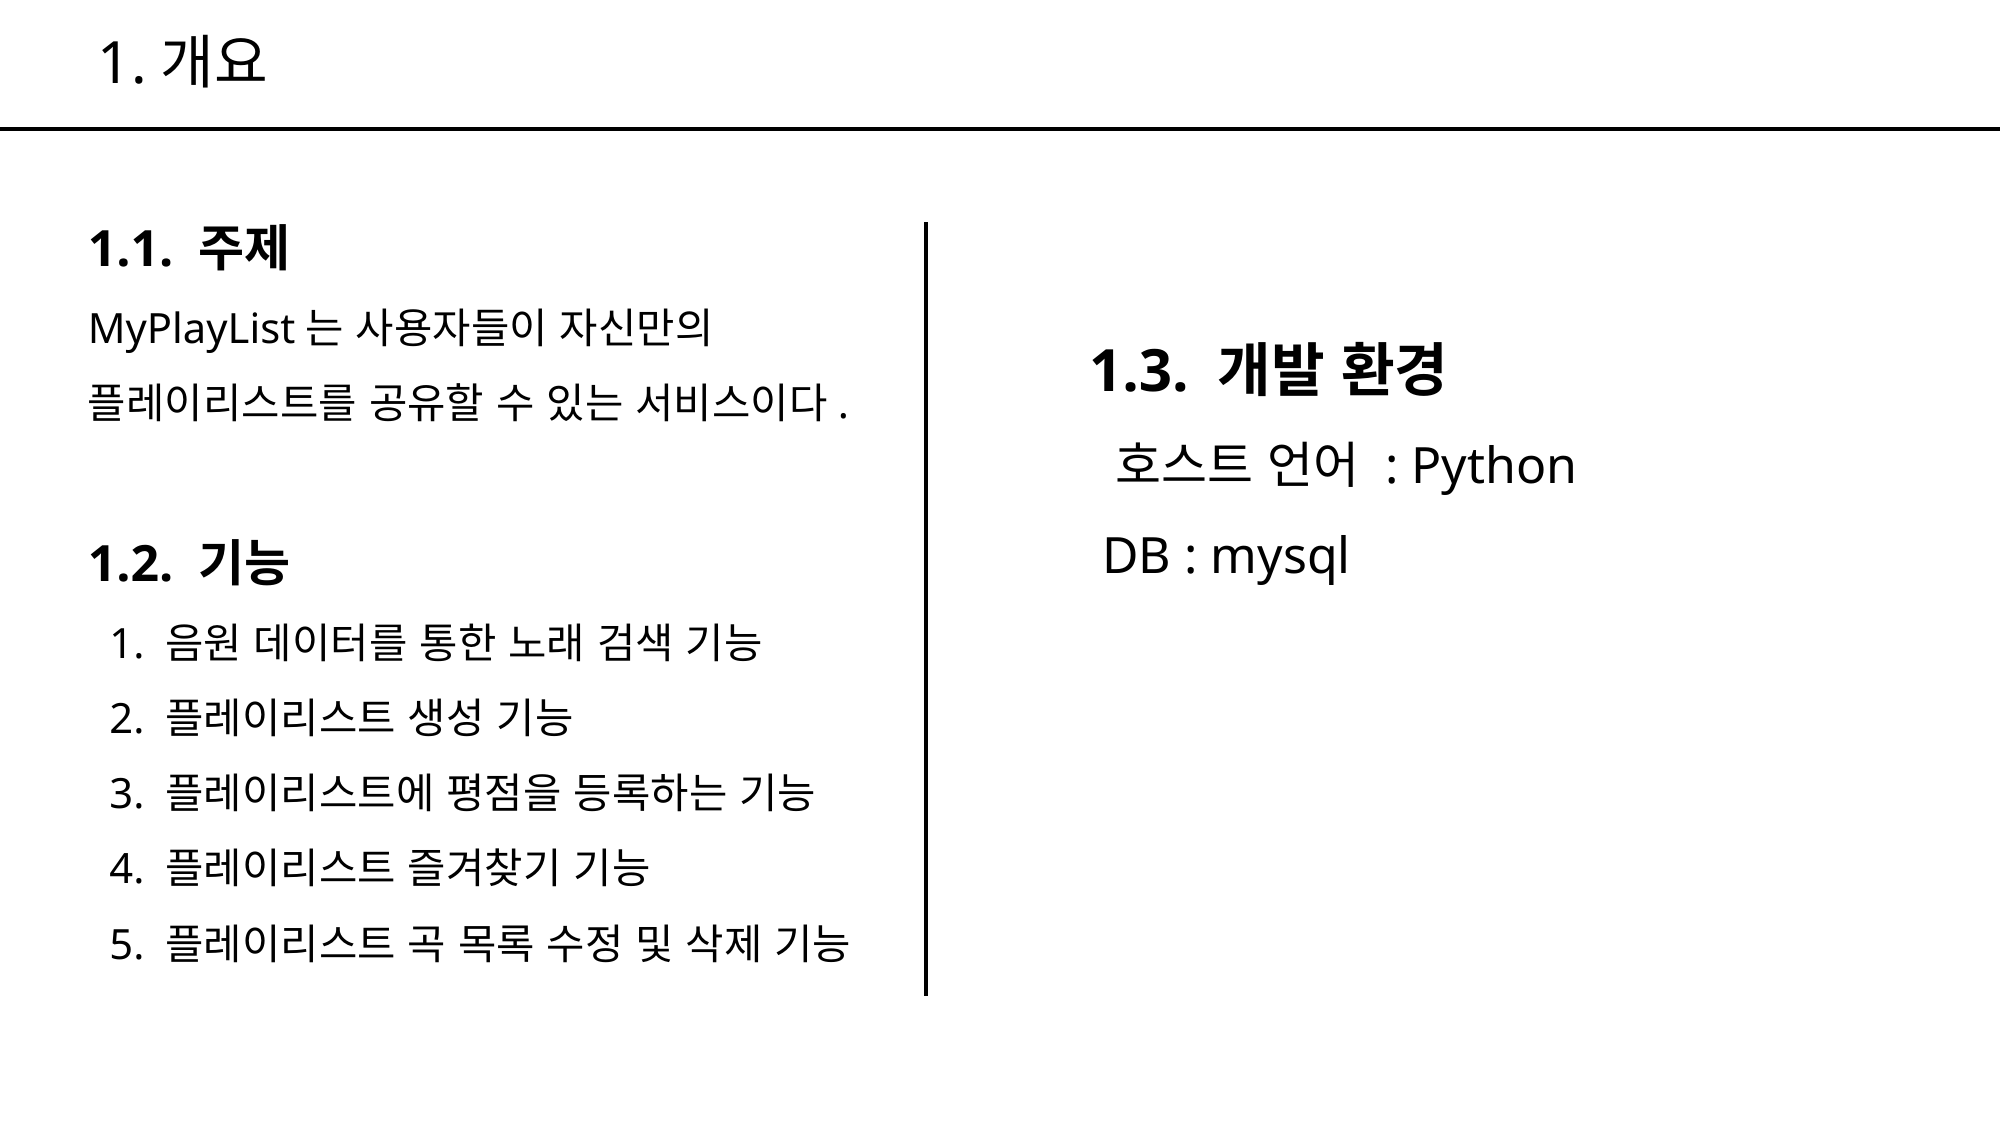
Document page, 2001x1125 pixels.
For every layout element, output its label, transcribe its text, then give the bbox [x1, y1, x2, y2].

text_box 1.1. 주제 MyPlayList는 사용자들이 자신만의 플레이리스트를 공유할 수 있는 서비스이다. 1.2. 기능 1. 음원 데이터를 통한 노래 검색 기능 2. 플레이리스트 생성 기능 3. 플레이리스트에 평점을 등록하는 기능 4. 플레이리스트 즐겨찾기 기능 5. 플레이리스트 곡 목록 수정 및 삭제 기능 [72, 178, 926, 1080]
text_box 1.3. 개발 환경 호스트 언어 : Python DB : mysql [1074, 230, 1928, 988]
title 1.개요 [0, 0, 366, 127]
